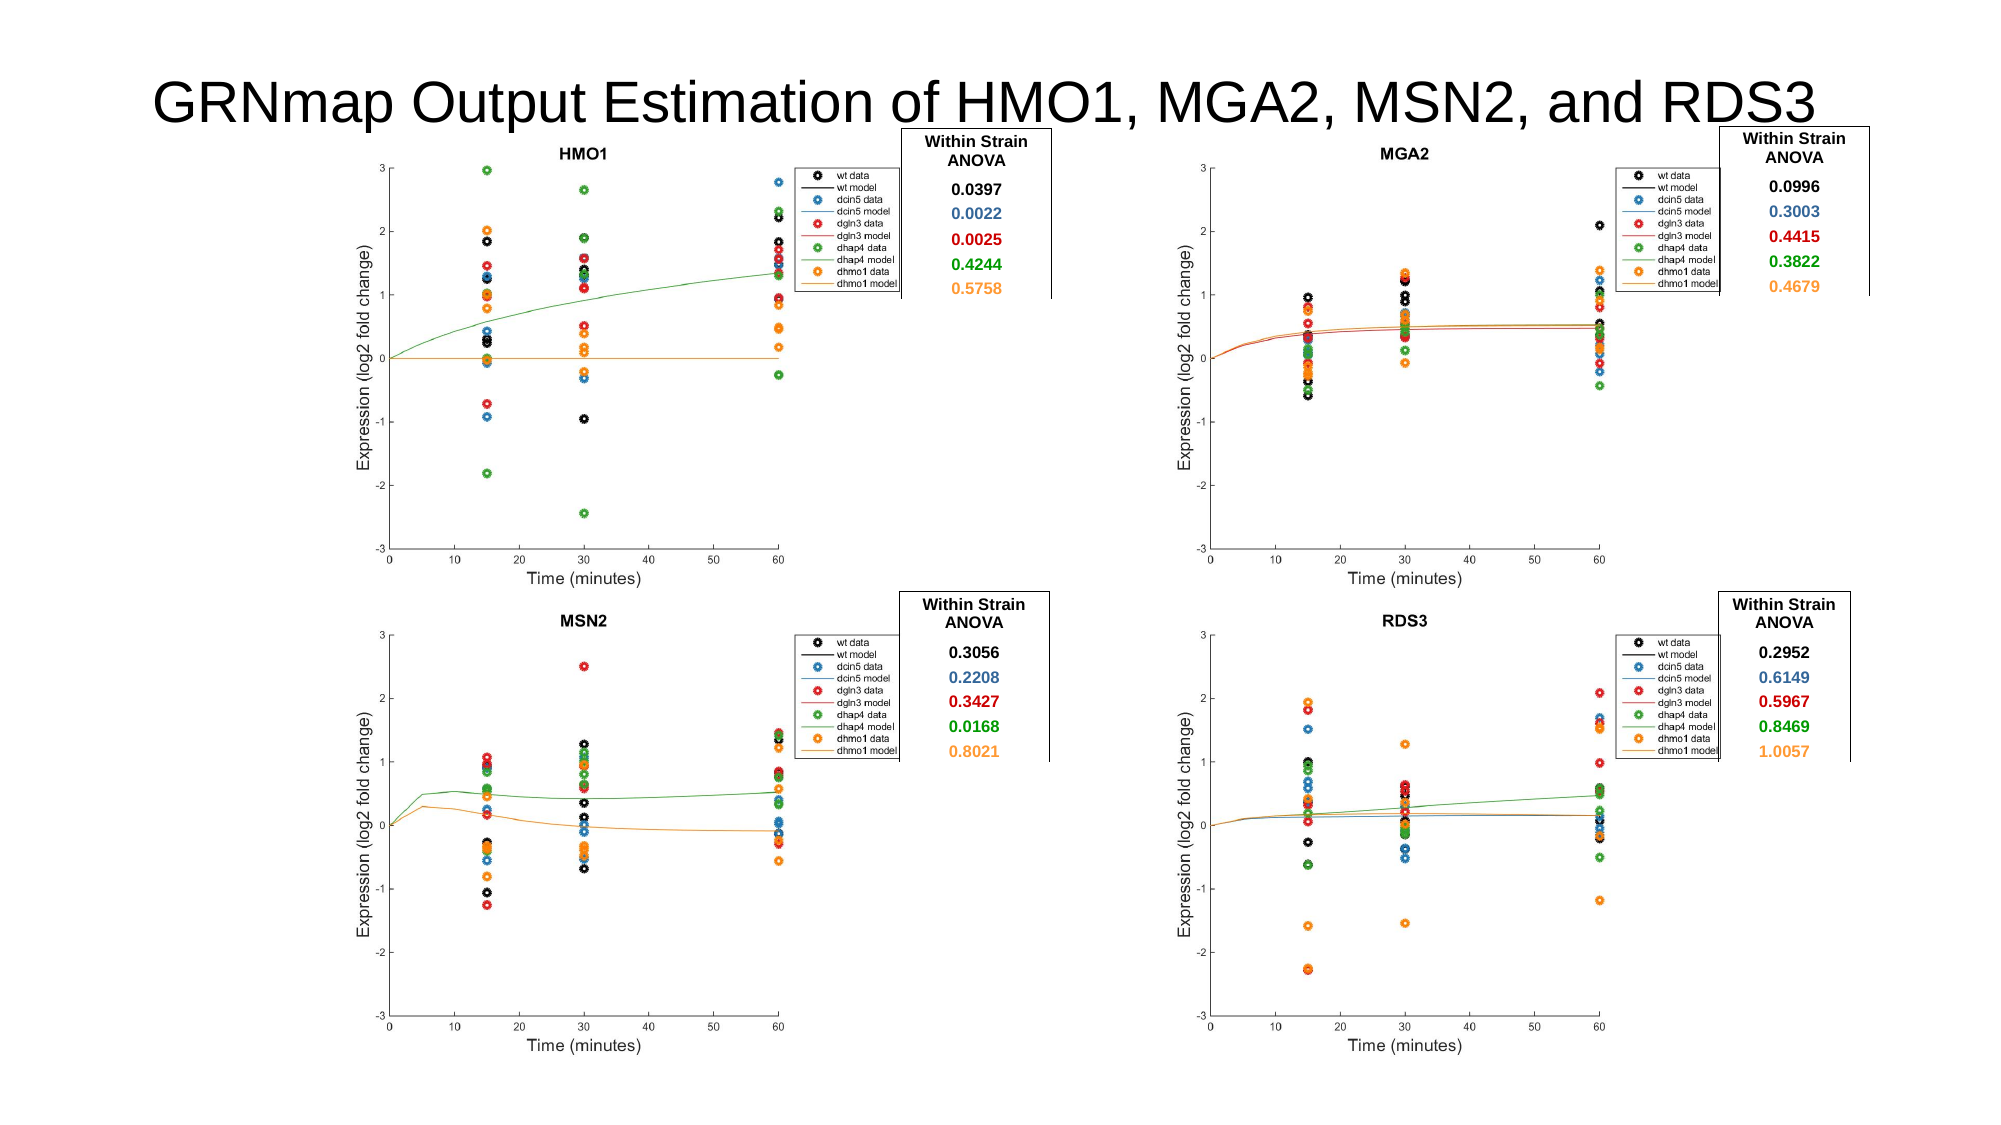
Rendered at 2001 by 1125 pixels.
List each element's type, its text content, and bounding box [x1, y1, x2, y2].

title GRNmap Output Estimation of HMO1, MGA2, MSN2, and RDS3 [137, 59, 1863, 147]
table_cell 0.3427 [947, 687, 1049, 712]
table_cell 0.4415 [1768, 221, 1869, 246]
table_cell 0.5758 [947, 274, 1051, 299]
table_cell 0.5967 [1768, 687, 1850, 712]
table_cell 0.6149 [1768, 662, 1850, 687]
table_header Within Strain ANOVA [1720, 127, 1869, 168]
table_cell 0.3822 [1768, 246, 1869, 271]
table_cell 0.0397 [947, 170, 1051, 199]
picture [324, 133, 947, 1067]
table_cell 0.0022 [947, 199, 1051, 224]
table_cell 0.4679 [1768, 271, 1869, 296]
table_header Within Strain ANOVA [947, 592, 1049, 633]
table_cell 0.8469 [1768, 712, 1850, 737]
table_cell 1.0057 [1768, 737, 1850, 762]
picture [1145, 133, 1768, 1067]
table_header Within Strain ANOVA [902, 129, 1051, 170]
table_cell 0.3003 [1768, 196, 1869, 221]
table_cell 0.2952 [1768, 633, 1850, 662]
table_cell 0.0025 [947, 224, 1051, 249]
table_cell 0.2208 [947, 662, 1049, 687]
table_cell 0.0996 [1768, 168, 1869, 196]
table_header Within Strain ANOVA [1768, 592, 1850, 633]
table_cell 0.0168 [947, 712, 1049, 737]
table_cell 0.4244 [947, 249, 1051, 274]
table_cell 0.8021 [947, 737, 1049, 762]
table_cell 0.3056 [947, 633, 1049, 662]
